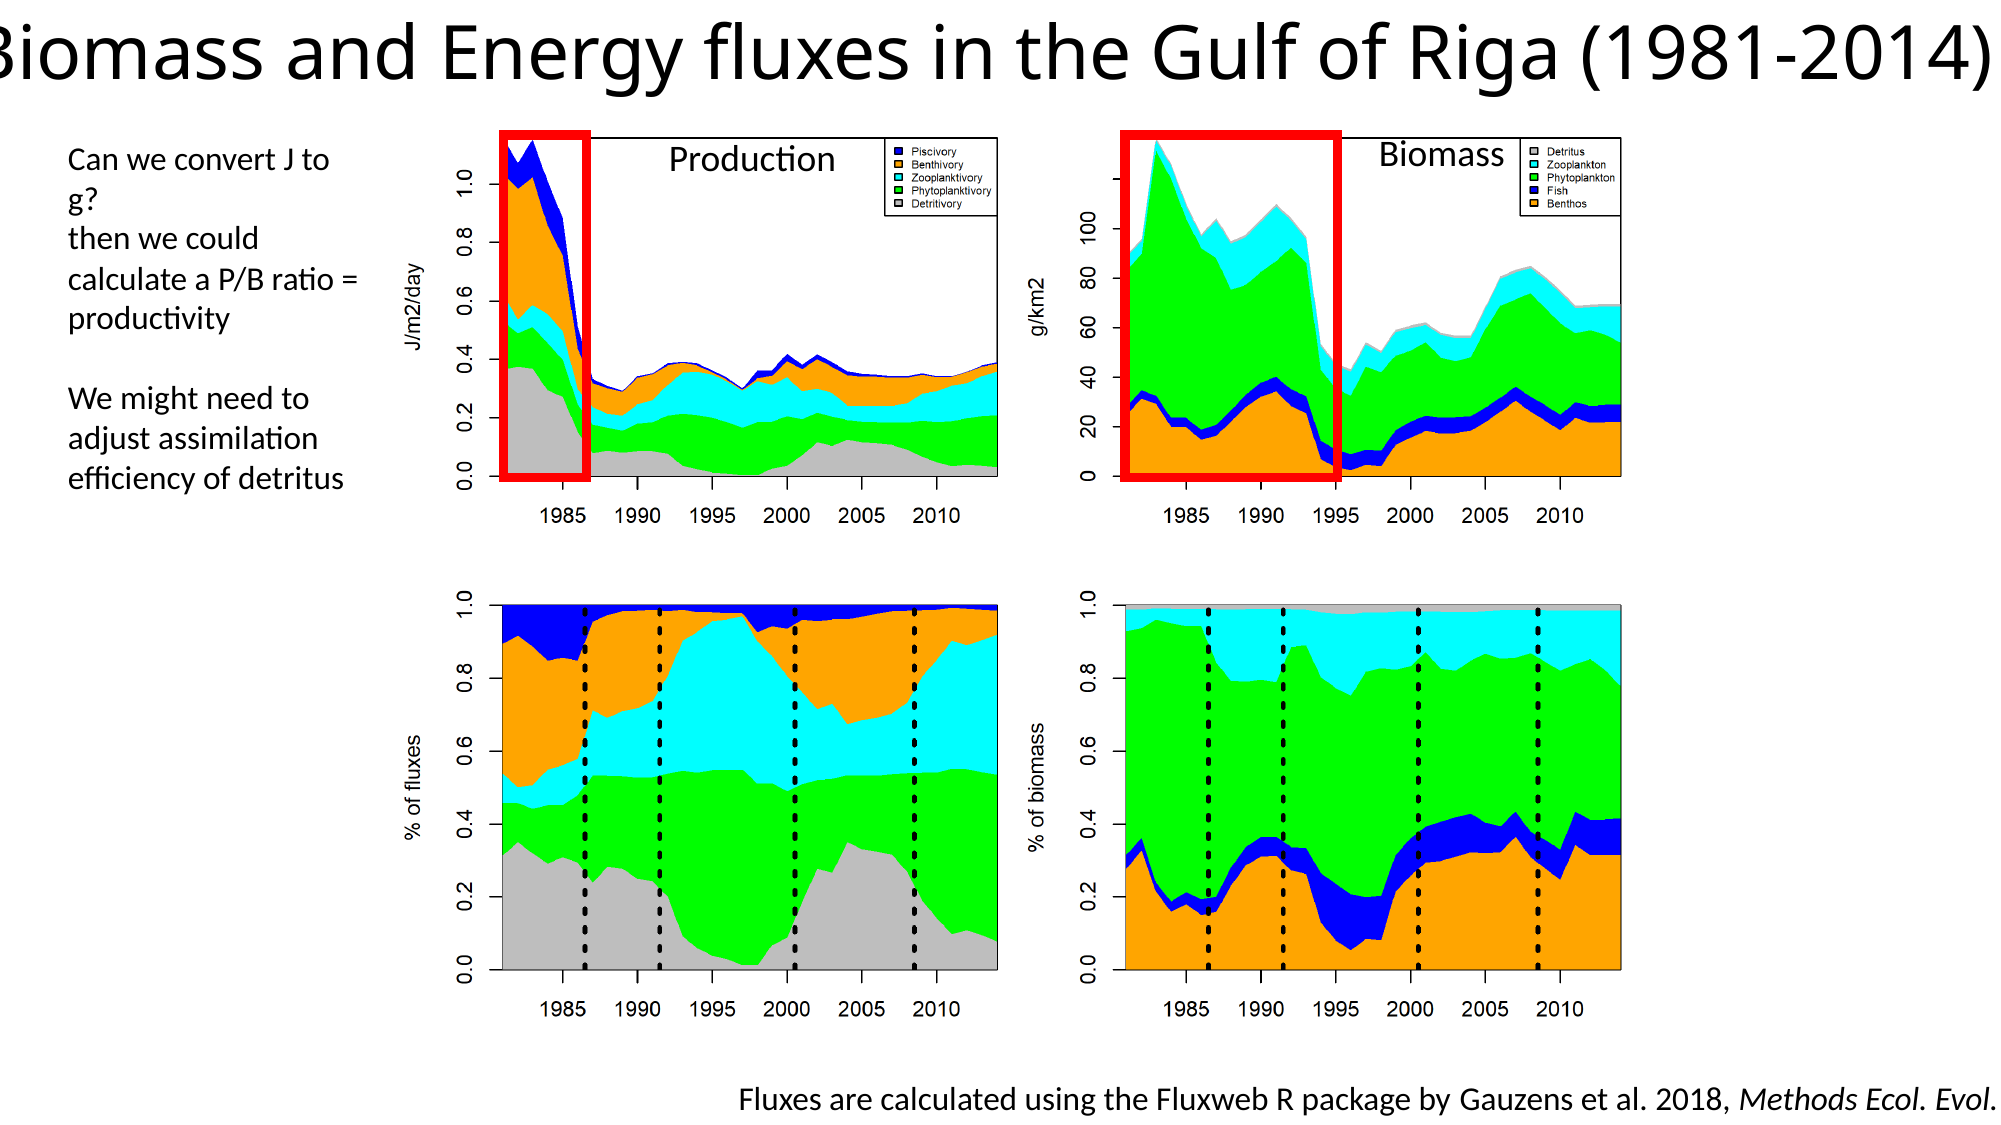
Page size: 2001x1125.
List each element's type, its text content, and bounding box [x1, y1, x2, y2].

text_box Biomass and Energy fluxes in the Gulf of Riga (1981-2014) [0, 0, 2000, 102]
text_box Fluxes are calculated using the Fluxweb R package by Gauzens et al. 2018, Methods Ecol. Evol. [723, 1069, 2000, 1125]
text_box Can we convert J to g? then we could calculate a P/B ratio = productivity We might need to adjust assimilation efficiency of detritus [53, 129, 381, 544]
picture [399, 112, 1646, 1047]
text_box [78, 160, 114, 222]
